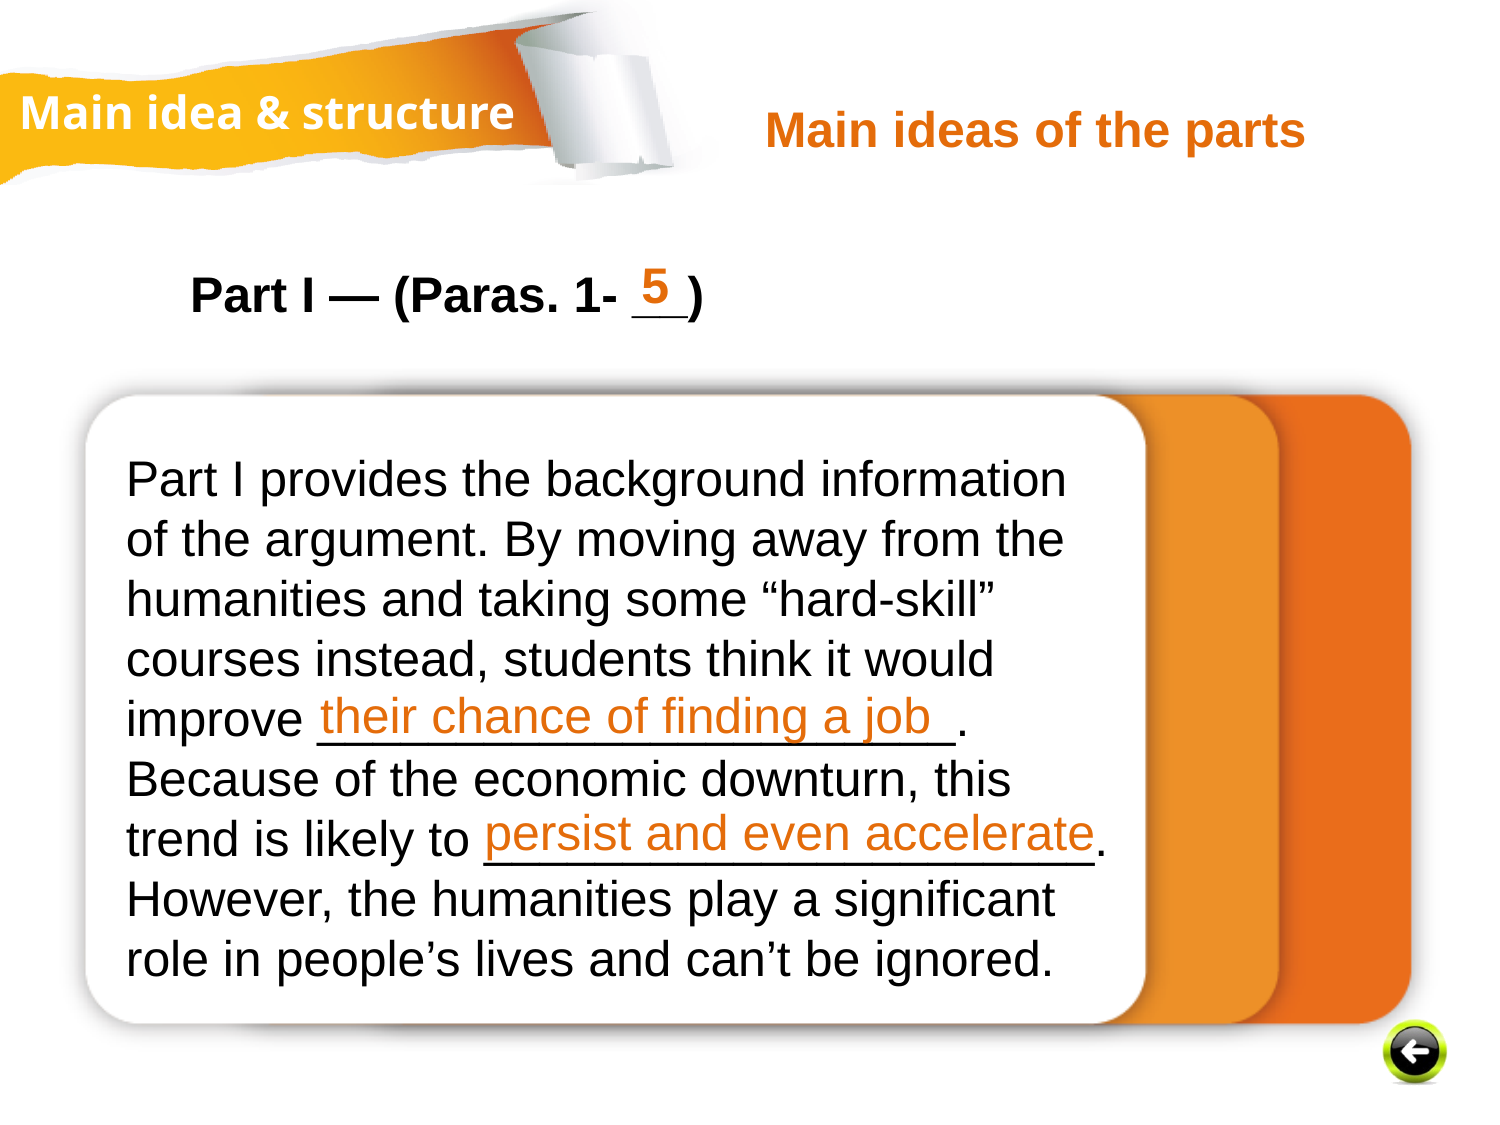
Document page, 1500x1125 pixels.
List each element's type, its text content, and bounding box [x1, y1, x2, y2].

text_box 5 [626, 246, 697, 321]
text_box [0, 0, 1379, 185]
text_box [52, 332, 1441, 1059]
text_box Part I — (Paras. 1- __) [175, 243, 1322, 331]
picture [1377, 1013, 1450, 1090]
